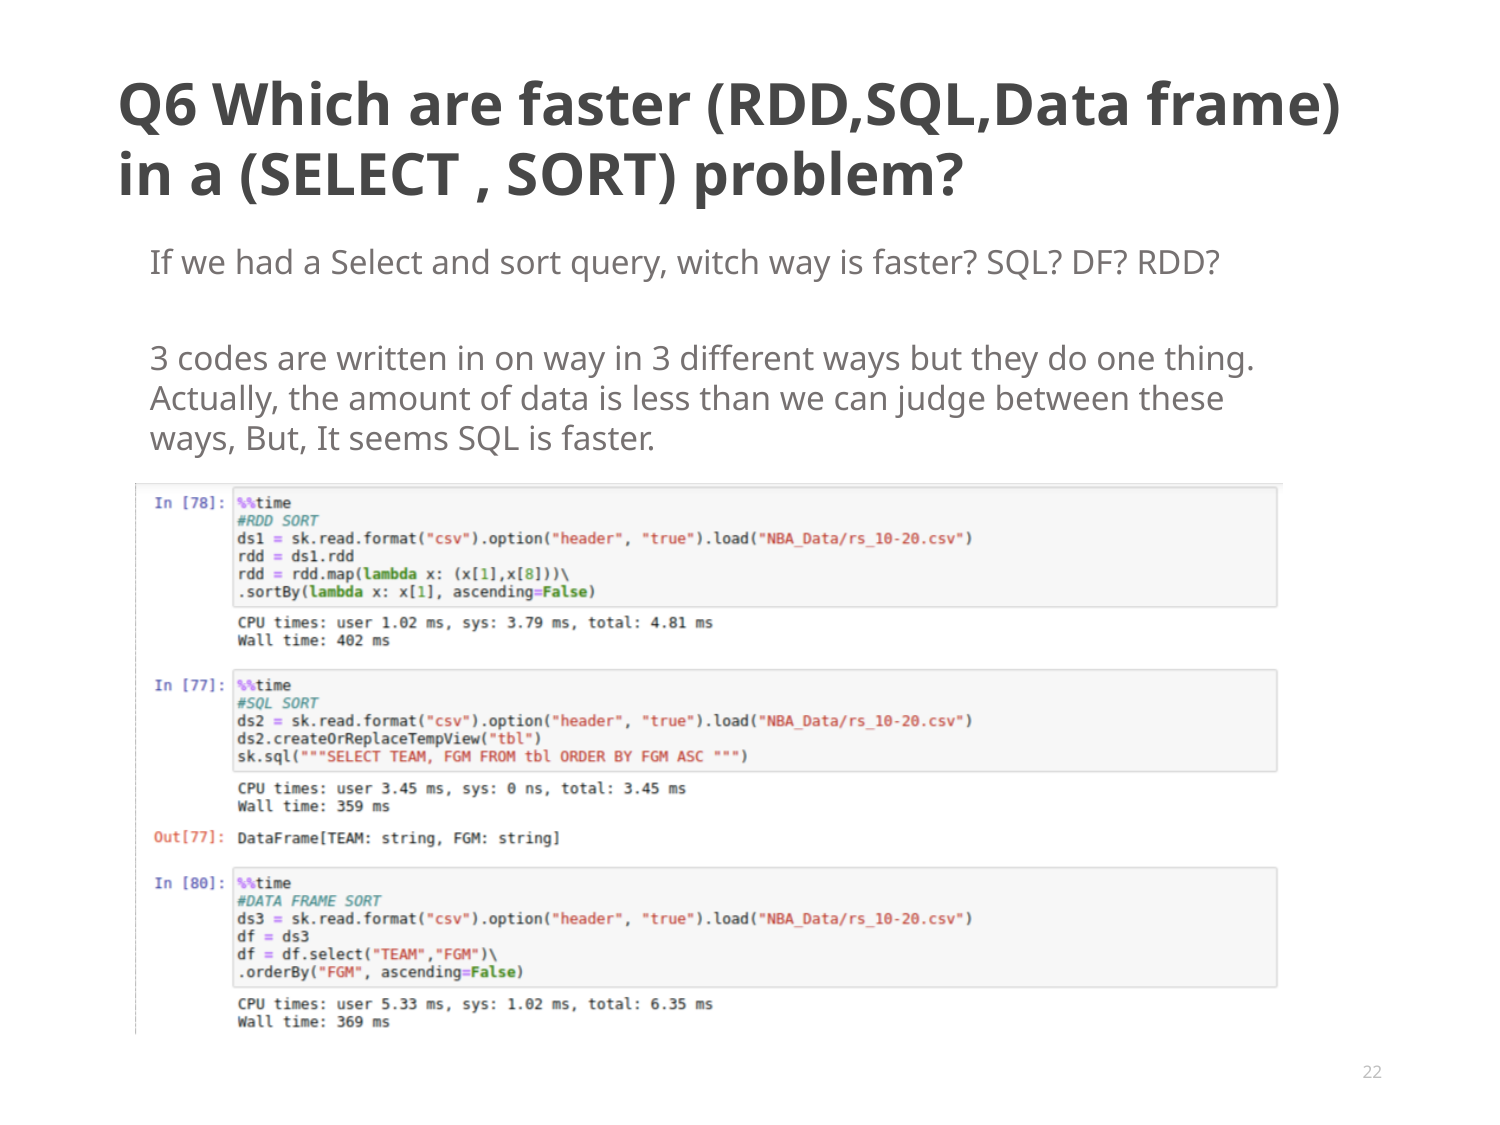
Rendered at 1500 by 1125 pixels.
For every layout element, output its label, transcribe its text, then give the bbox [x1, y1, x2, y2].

text_box If we had a Select and sort query, witch way is faster? SQL? DF? RDD? [135, 233, 1350, 336]
text_box 22 [1059, 1042, 1397, 1103]
picture [134, 483, 1283, 1035]
text_box Q6 Which are faster (RDD,SQL,Data frame) in a (SELECT , SORT) problem? [103, 59, 1397, 222]
text_box 3 codes are written in on way in 3 different ways but they do one thing. Actually, the amount of data is less than we can judge between these ways, But, It seems SQL is faster. [135, 329, 1290, 471]
